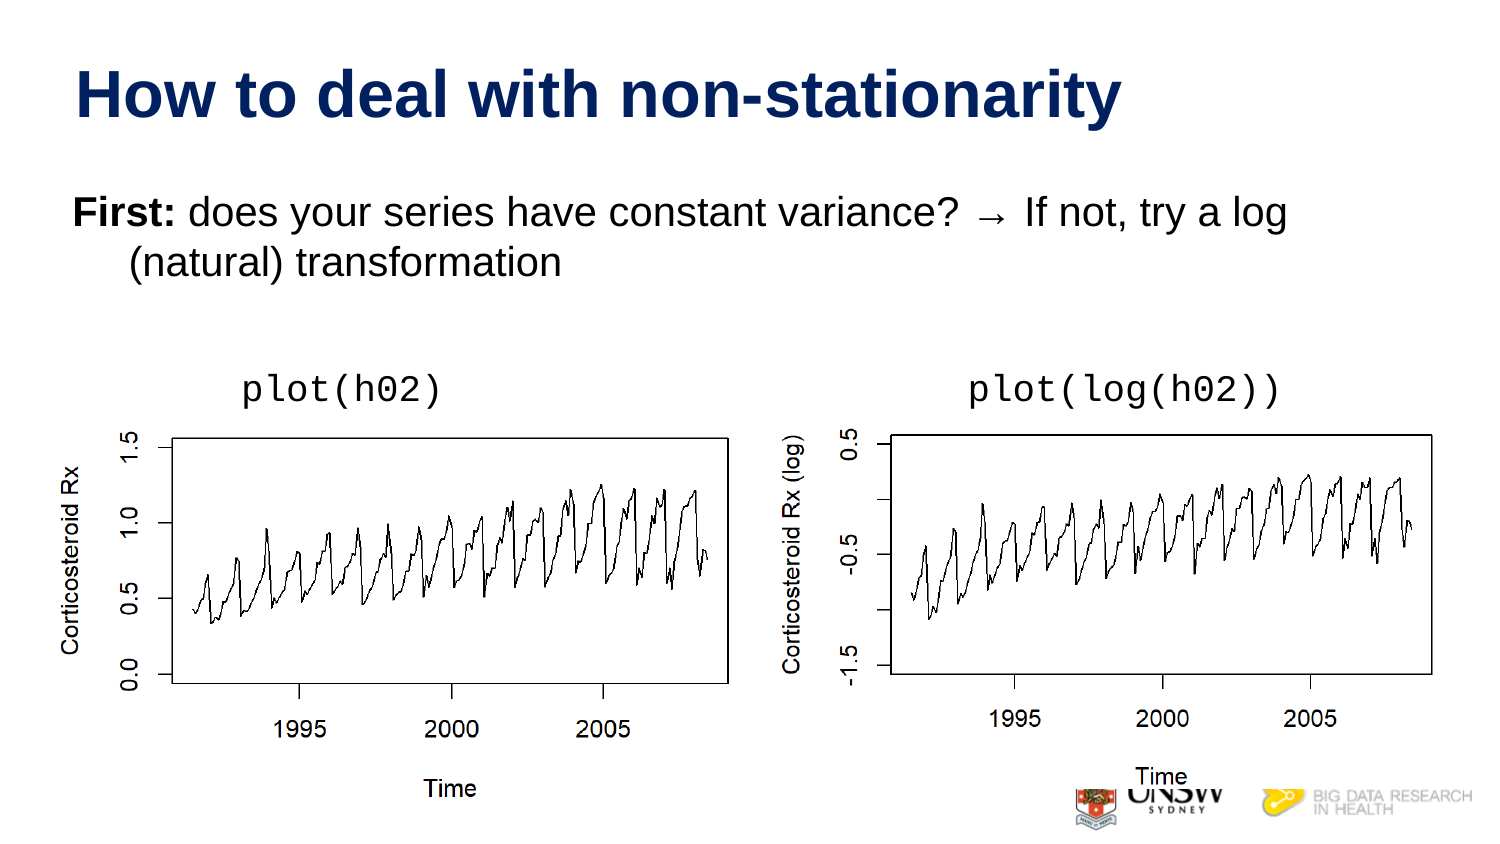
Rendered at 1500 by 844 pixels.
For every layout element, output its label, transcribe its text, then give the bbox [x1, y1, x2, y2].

list First: does your series have constant variance? → If not, try a log (natural) transformation [72, 184, 1294, 291]
text_box plot(h02) [226, 357, 550, 417]
text_box plot(log(h02)) [953, 357, 1302, 417]
picture [51, 419, 1495, 844]
title How to deal with non-stationarity [75, 51, 1426, 133]
